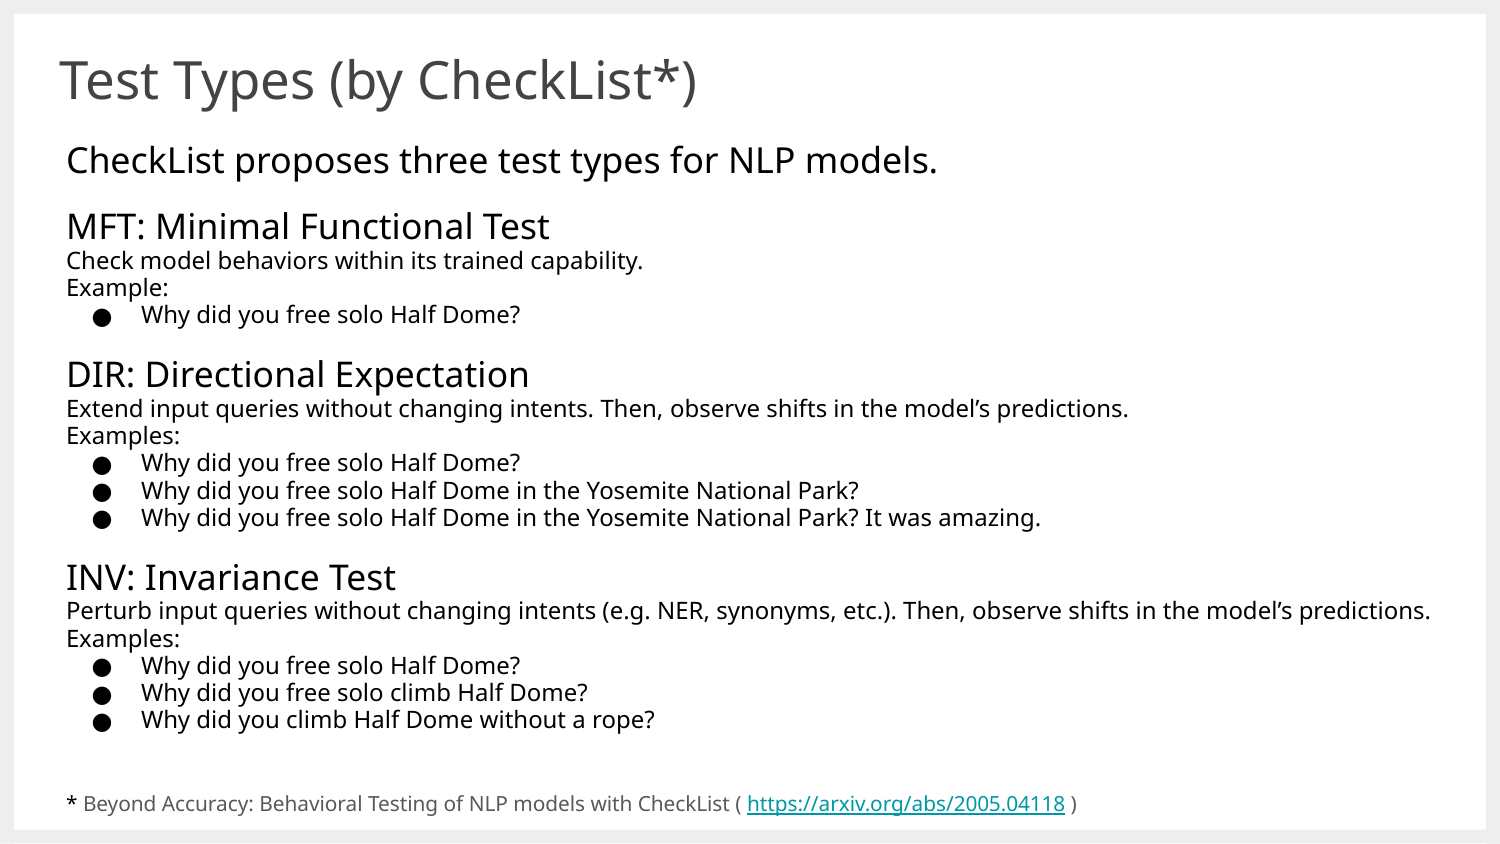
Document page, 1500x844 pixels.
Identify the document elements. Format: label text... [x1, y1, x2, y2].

list CheckList proposes three test types for NLP models. MFT: Minimal Functional Test Check model behaviors within its trained capability. Example: Why did you free solo Half Dome? DIR: Directional Expectation Extend input queries without changing intents. Then, observe shifts in the model’s predictions. Examples: Why did you free solo Half Dome? Why did you free solo Half Dome in the Yosemite National Park? Why did you free solo Half Dome in the Yosemite National Park? It was amazing. INV: Invariance Test Perturb input queries without changing intents (e.g. NER, synonyms, etc.). Then, observe shifts in the model’s predictions. Examples: Why did you free solo Half Dome? Why did you free solo climb Half Dome? Why did you climb Half Dome without a rope? [51, 125, 1449, 767]
text_box * Beyond Accuracy: Behavioral Testing of NLP models with CheckList ( https://arxiv.org/abs/2005.04118 ) [51, 776, 1335, 834]
title Test Types (by CheckList*) [44, 31, 1443, 126]
